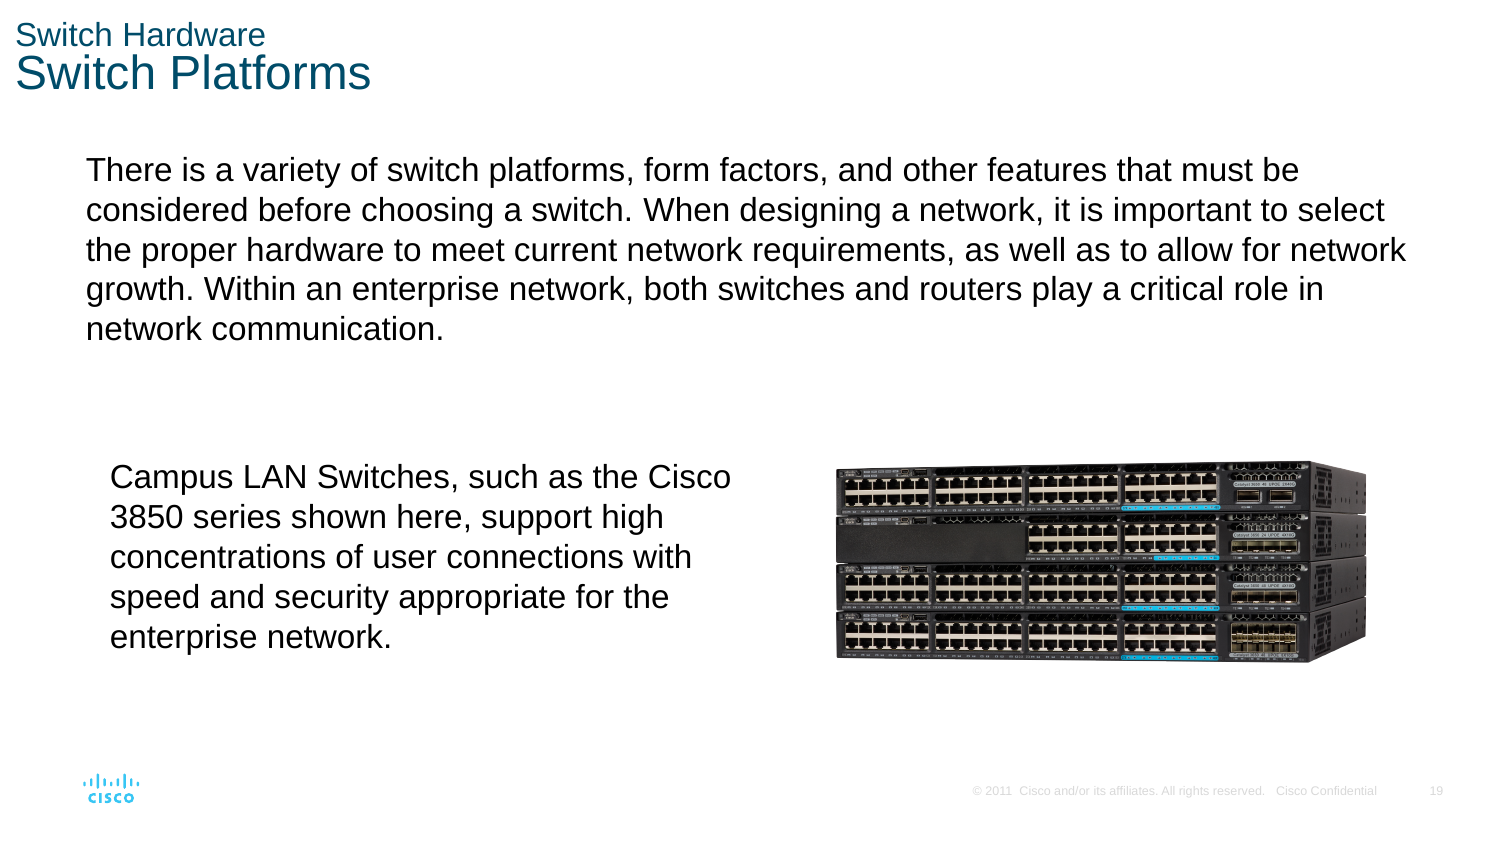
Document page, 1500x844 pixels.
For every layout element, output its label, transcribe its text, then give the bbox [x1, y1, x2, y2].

list There is a variety of switch platforms, form factors, and other features that must be considered before choosing a switch. When designing a network, it is important to select the proper hardware to meet current network requirements, as well as to allow for network growth. Within an enterprise network, both switches and routers play a critical role in network communication. [70, 140, 1430, 358]
title Switch Hardware Switch Platforms [0, 0, 1500, 121]
text_box Campus LAN Switches, such as the Cisco 3850 series shown here, support high concentrations of user connections with speed and security appropriate for the enterprise network. [94, 447, 791, 663]
picture [814, 421, 1388, 682]
